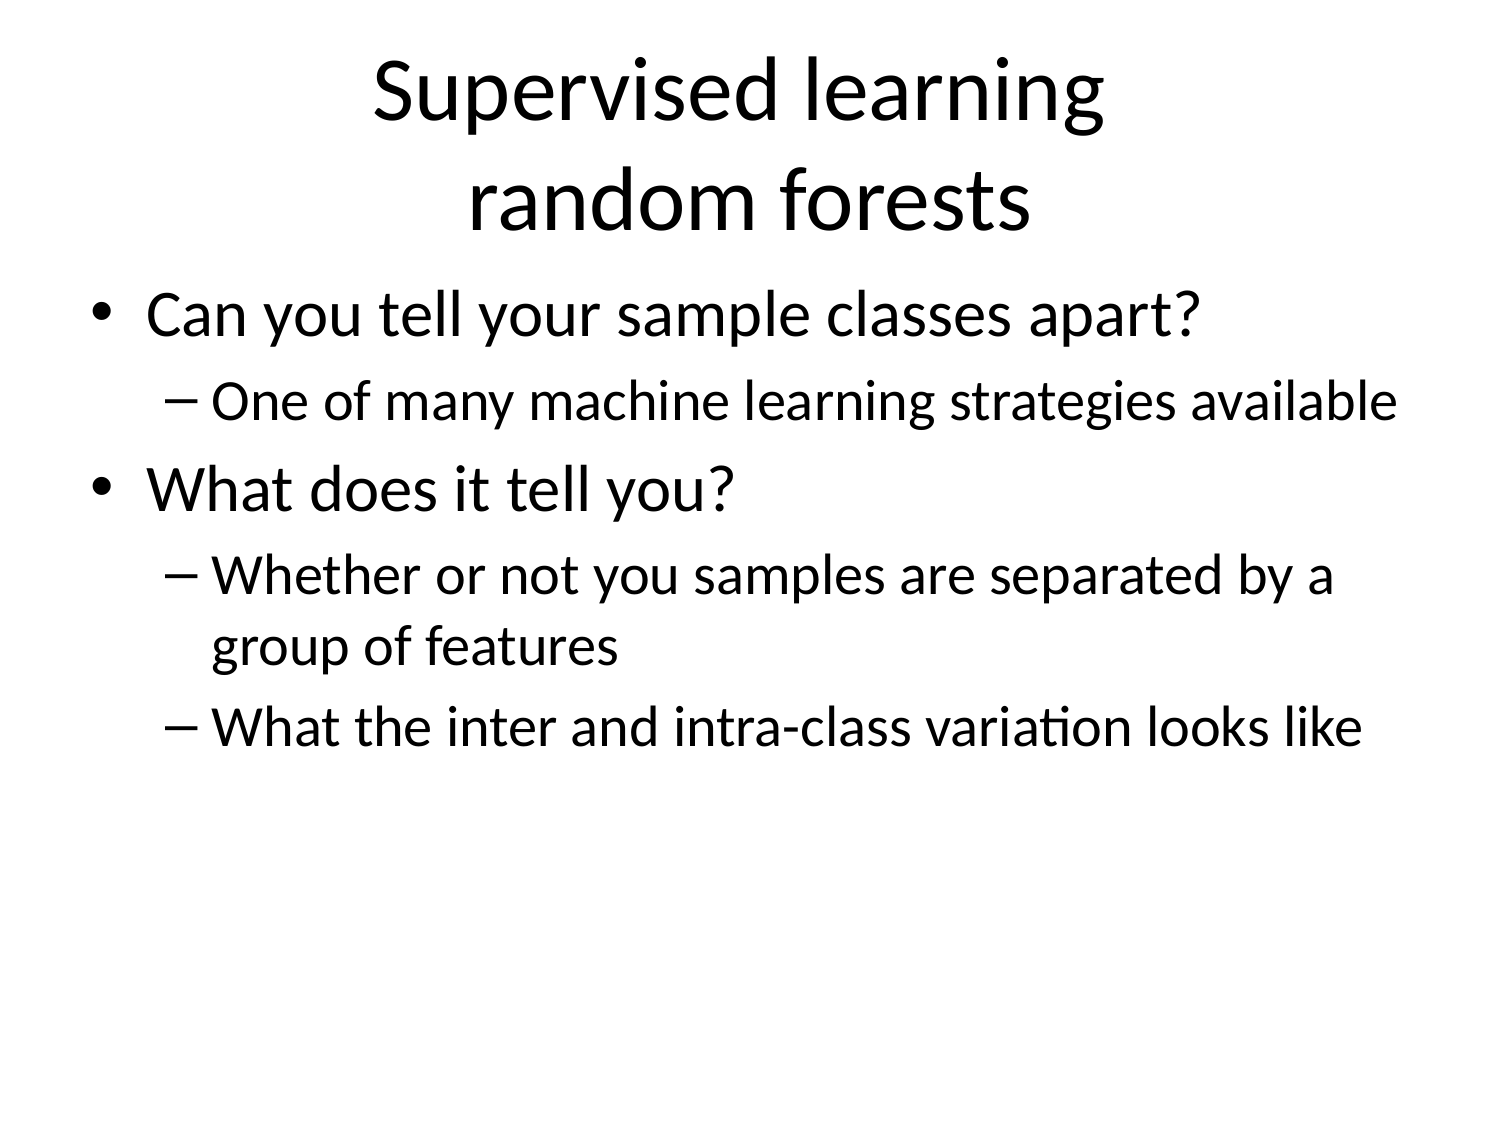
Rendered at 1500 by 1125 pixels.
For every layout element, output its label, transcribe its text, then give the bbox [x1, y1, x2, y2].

title Supervised learning random forests [75, 45, 1425, 233]
list Can you tell your sample classes apart? One of many machine learning strategies available What does it tell you? Whether or not you samples are separated by a group of features What the inter and intra-class variation looks like [75, 262, 1425, 1005]
